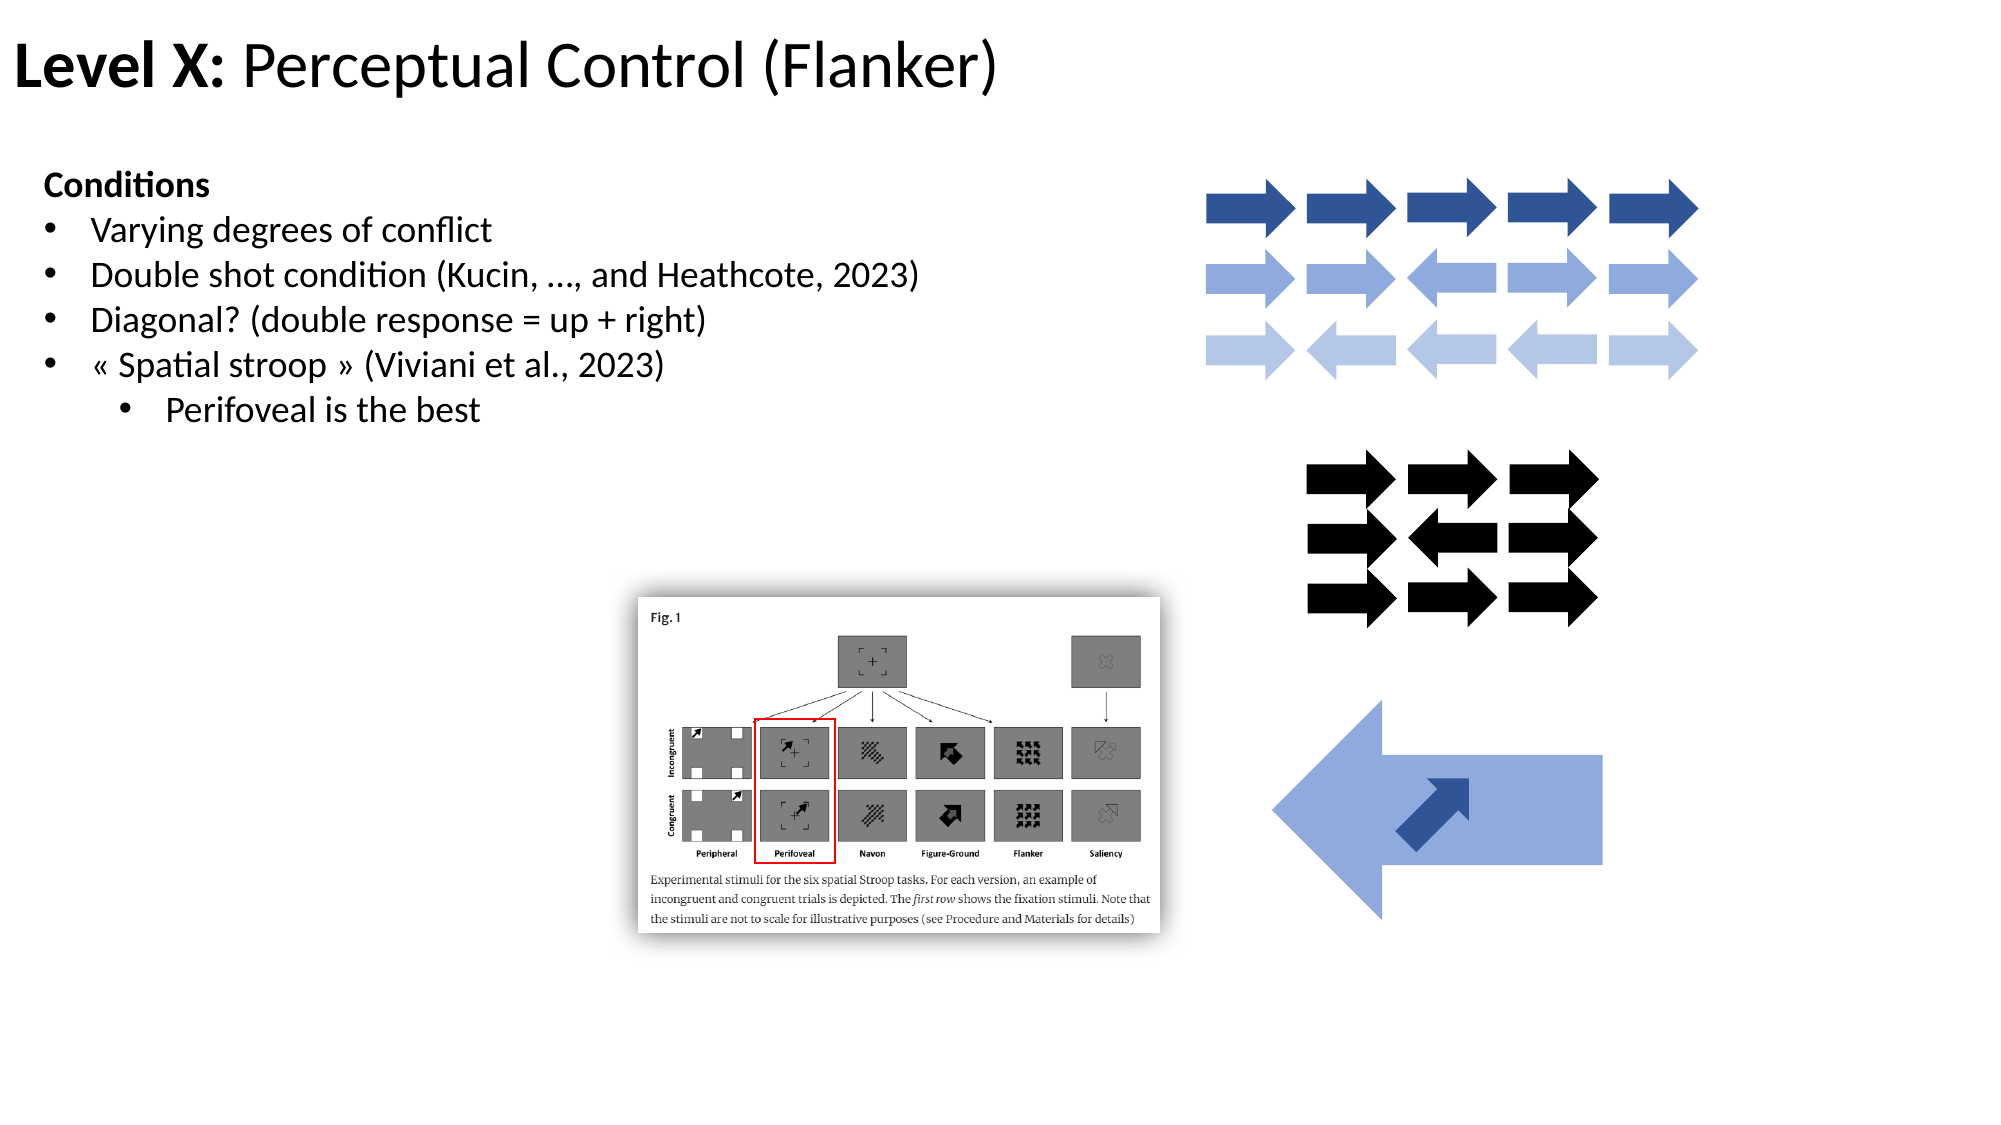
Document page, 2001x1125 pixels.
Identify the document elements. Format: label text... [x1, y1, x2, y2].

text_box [1205, 319, 1699, 381]
text_box Conditions Varying degrees of conflict Double shot condition (Kucin, …, and Heathcote, 2023) Diagonal? (double response = up + right) « Spatial stroop » (Viviani et al., 2023) Perifoveal is the best [29, 152, 1130, 483]
picture [638, 597, 1160, 933]
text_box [1271, 699, 1603, 921]
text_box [1205, 247, 1699, 309]
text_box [1306, 449, 1600, 629]
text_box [1206, 177, 1699, 239]
text_box Level X: Perceptual Control (Flanker) [0, 0, 1384, 122]
